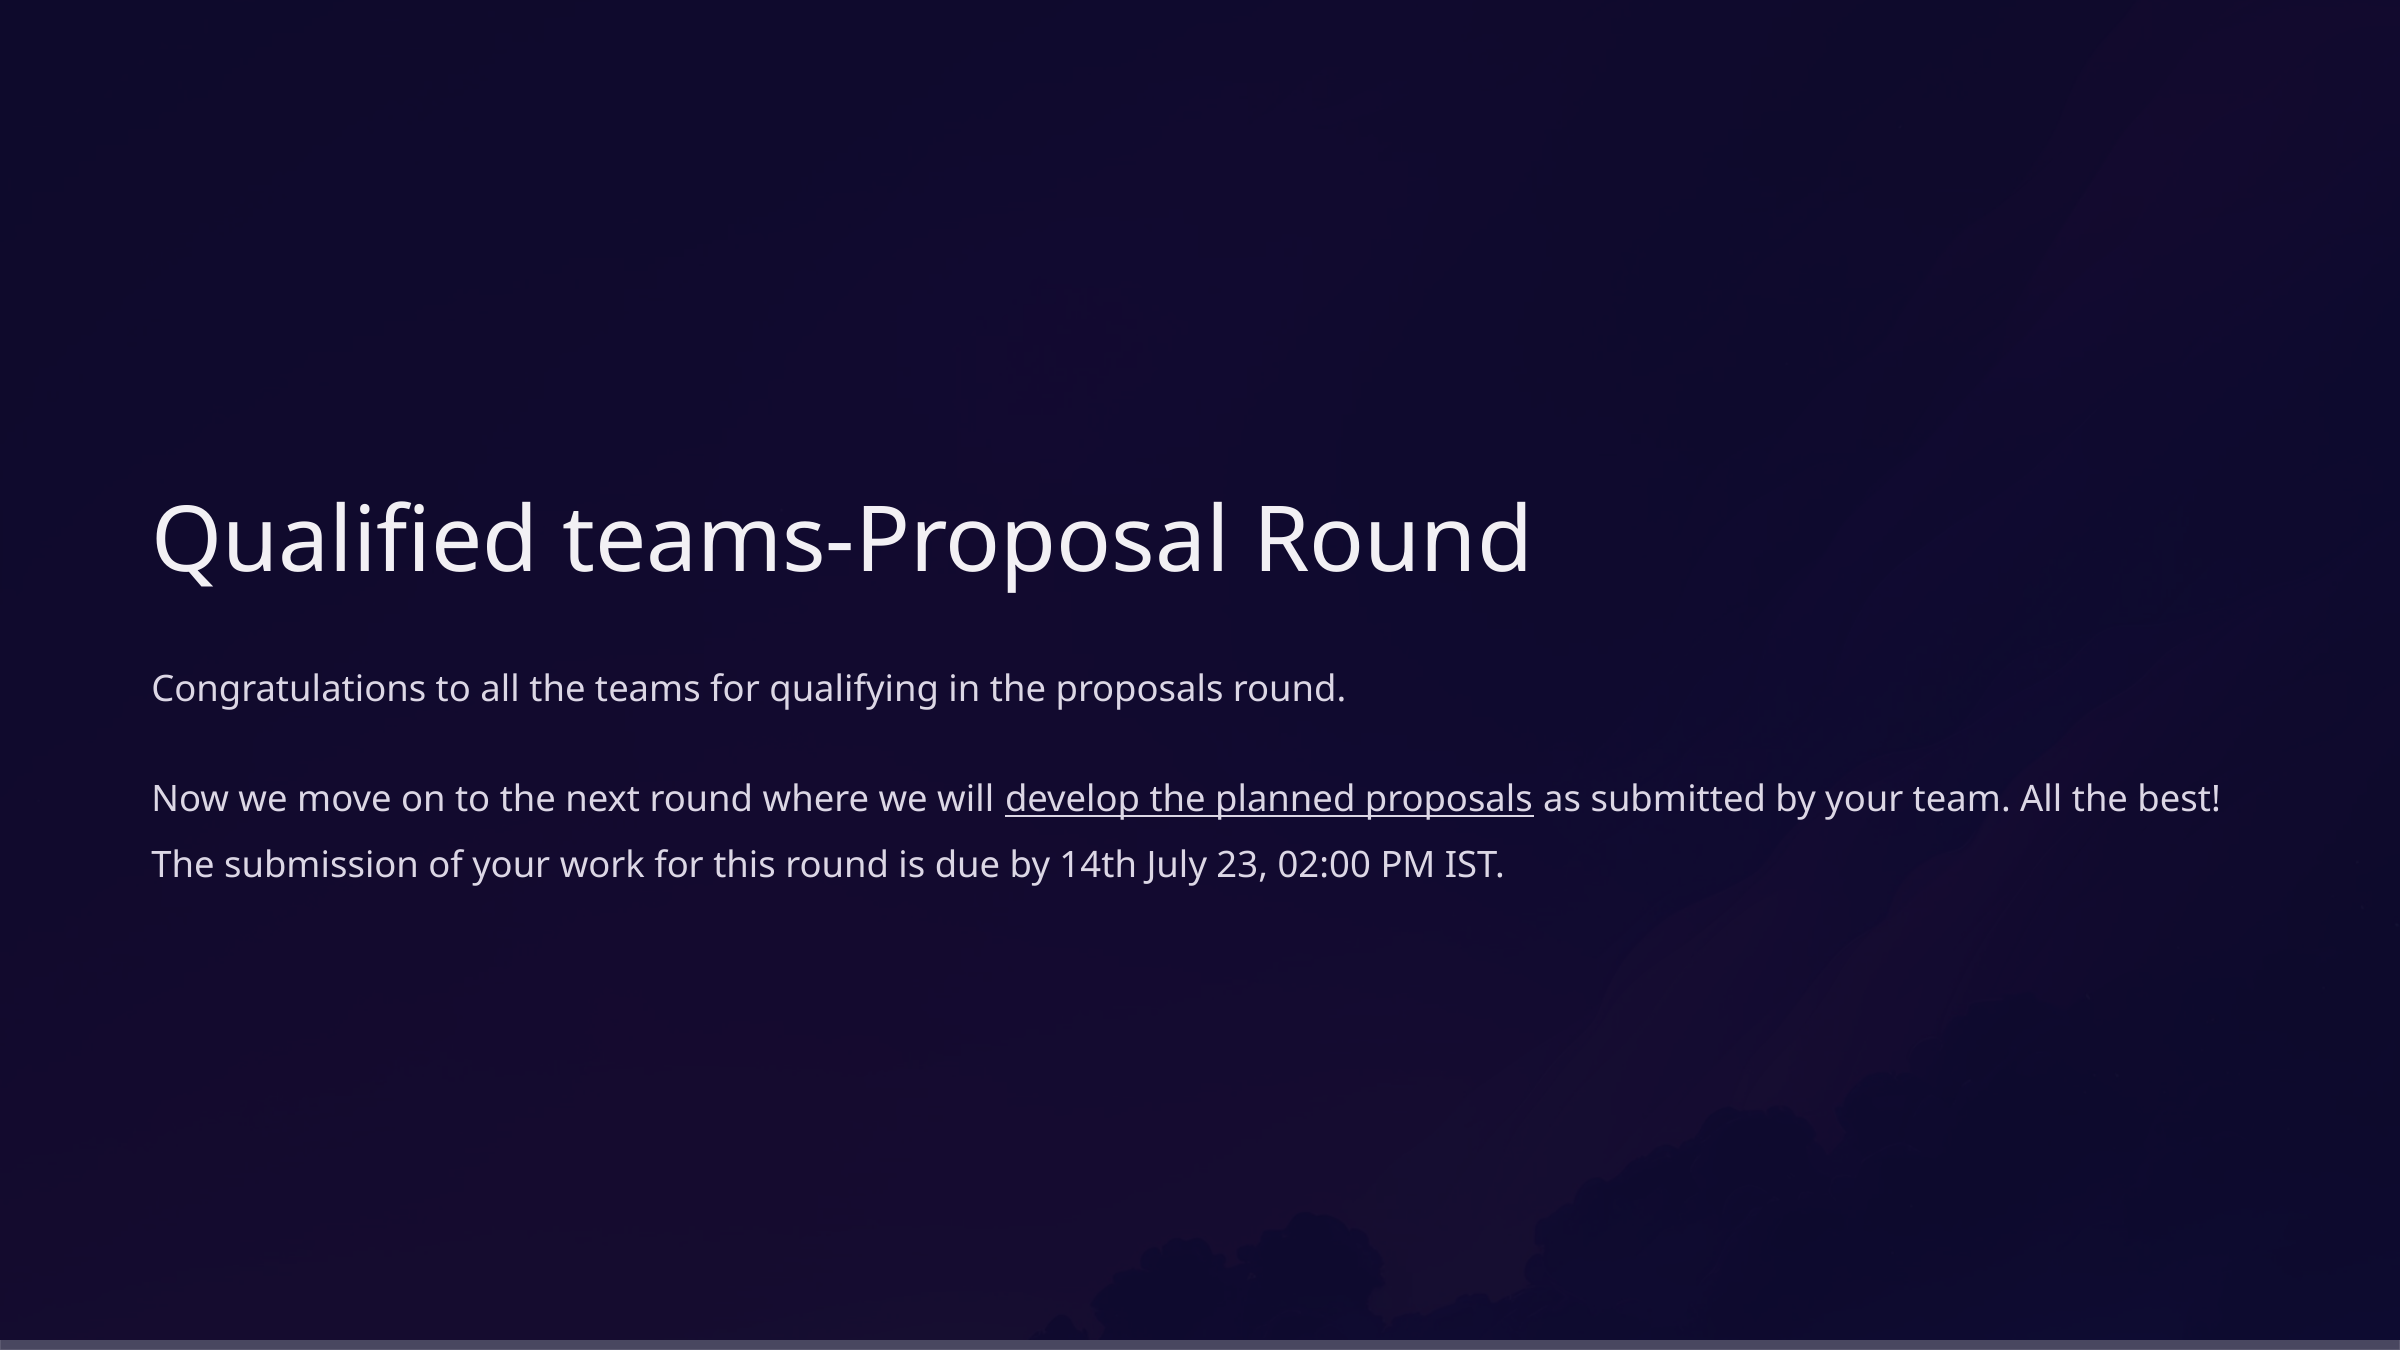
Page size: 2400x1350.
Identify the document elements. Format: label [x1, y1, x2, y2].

text_box [0, 1340, 2400, 1350]
picture [0, 0, 2400, 1340]
